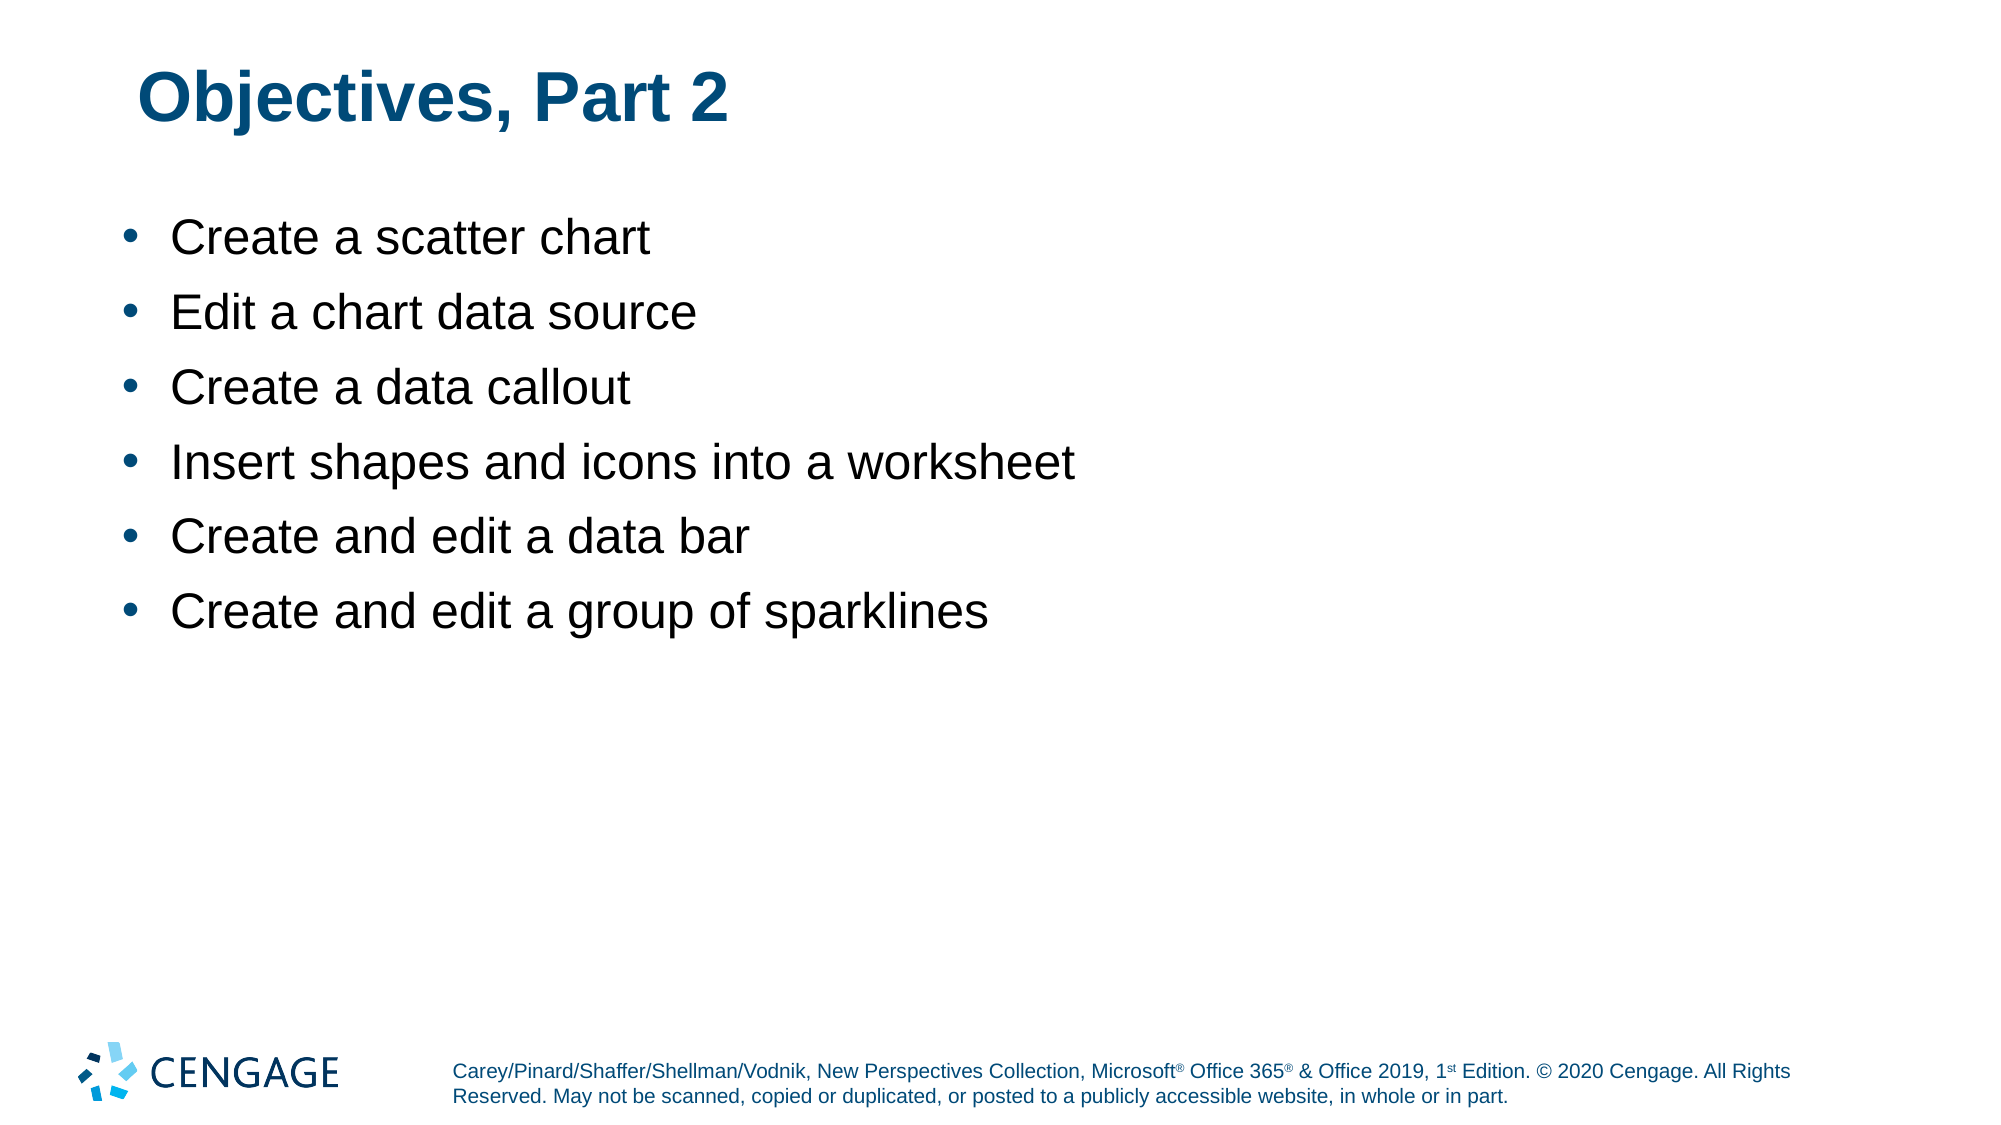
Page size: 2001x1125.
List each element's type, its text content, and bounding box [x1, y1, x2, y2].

picture [78, 1042, 338, 1101]
title Objectives, Part 2 [137, 59, 1863, 171]
list Create a scatter chart Edit a chart data source Create a data callout Insert shapes and icons into a worksheet Create and edit a data bar Create and edit a group of sparklines [121, 211, 1880, 933]
